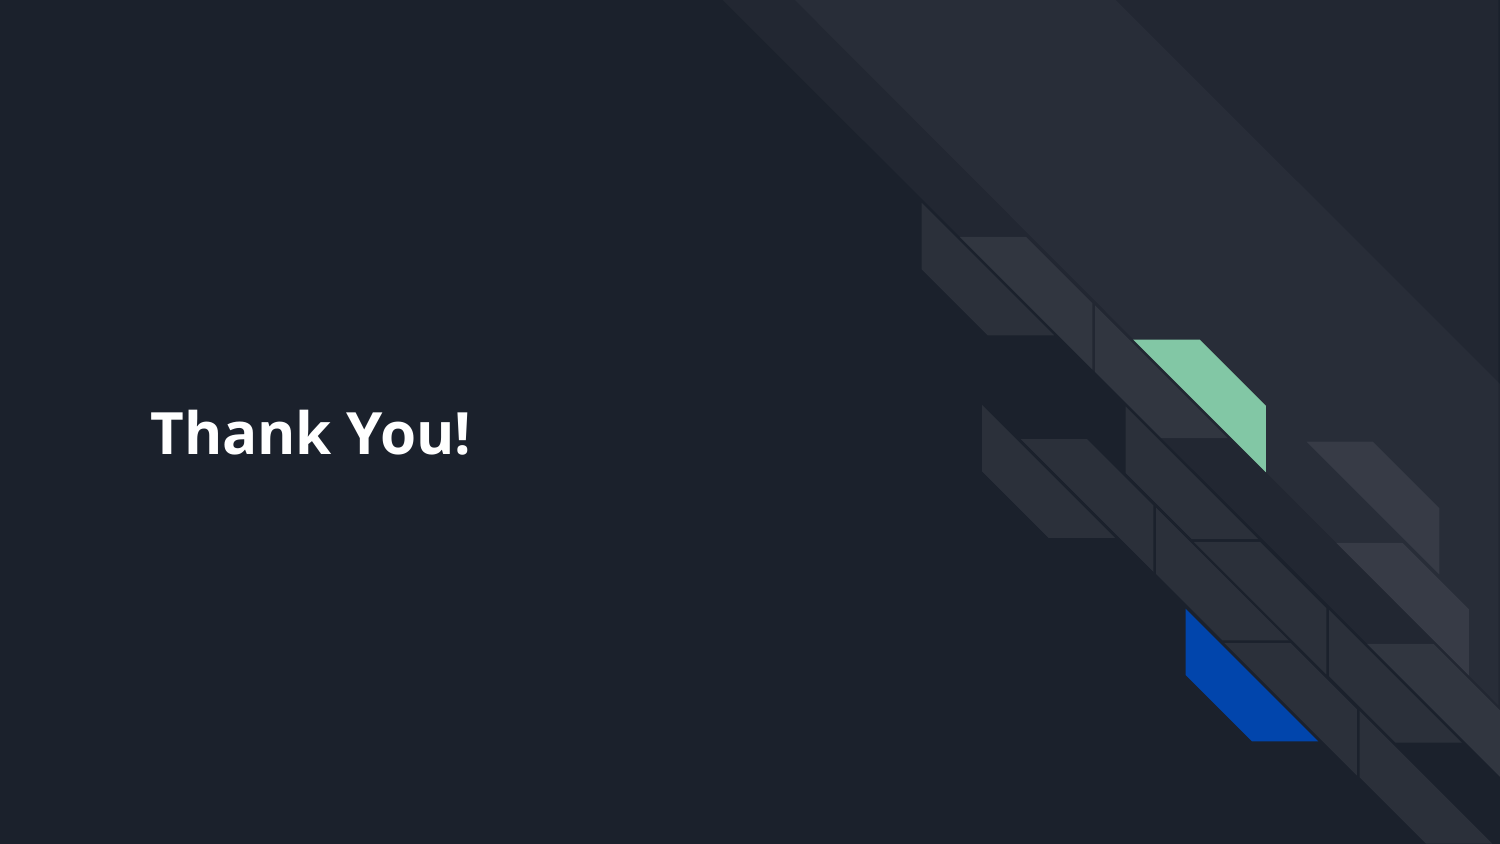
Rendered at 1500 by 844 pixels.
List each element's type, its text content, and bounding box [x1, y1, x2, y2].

title Thank You! [135, 336, 888, 526]
